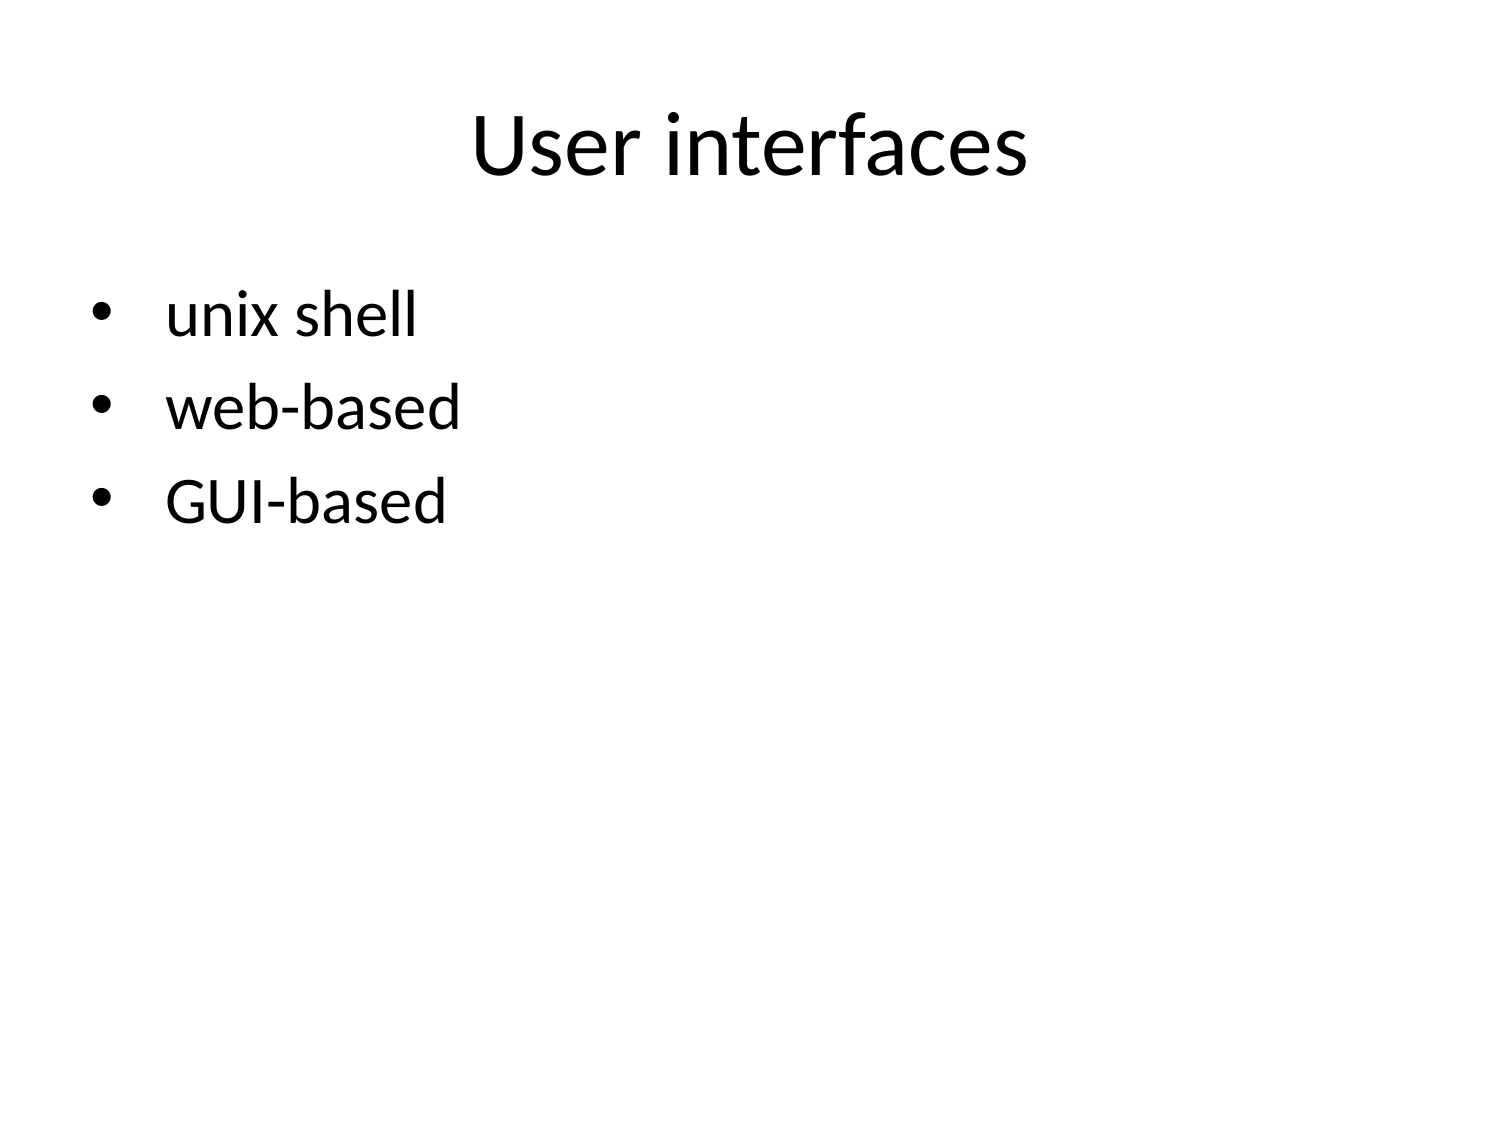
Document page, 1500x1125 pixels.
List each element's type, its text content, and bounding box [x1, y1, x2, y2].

title User interfaces [75, 45, 1425, 233]
list unix shell web-based GUI-based [75, 262, 1425, 1005]
